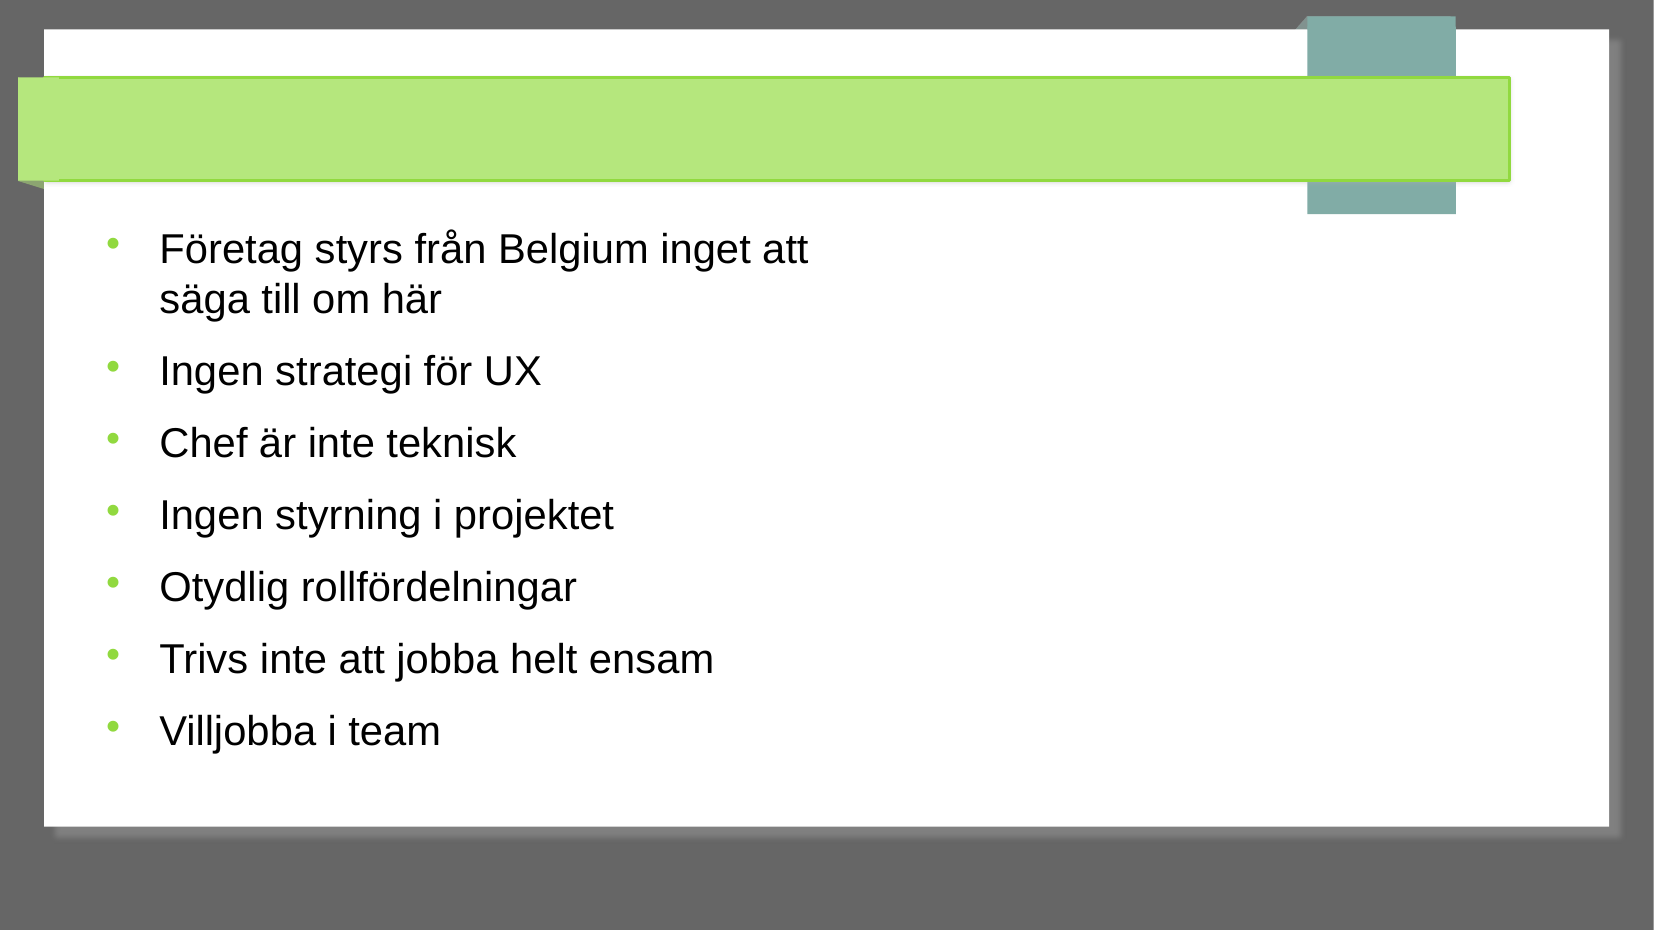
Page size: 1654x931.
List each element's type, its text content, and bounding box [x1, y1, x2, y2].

list Företag styrs från Belgium inget att säga till om här Ingen strategi för UX Chef är inte teknisk Ingen styrning i projektet Otydlig rollfördelningar Trivs inte att jobba helt ensam Villjobba i team [88, 221, 809, 812]
